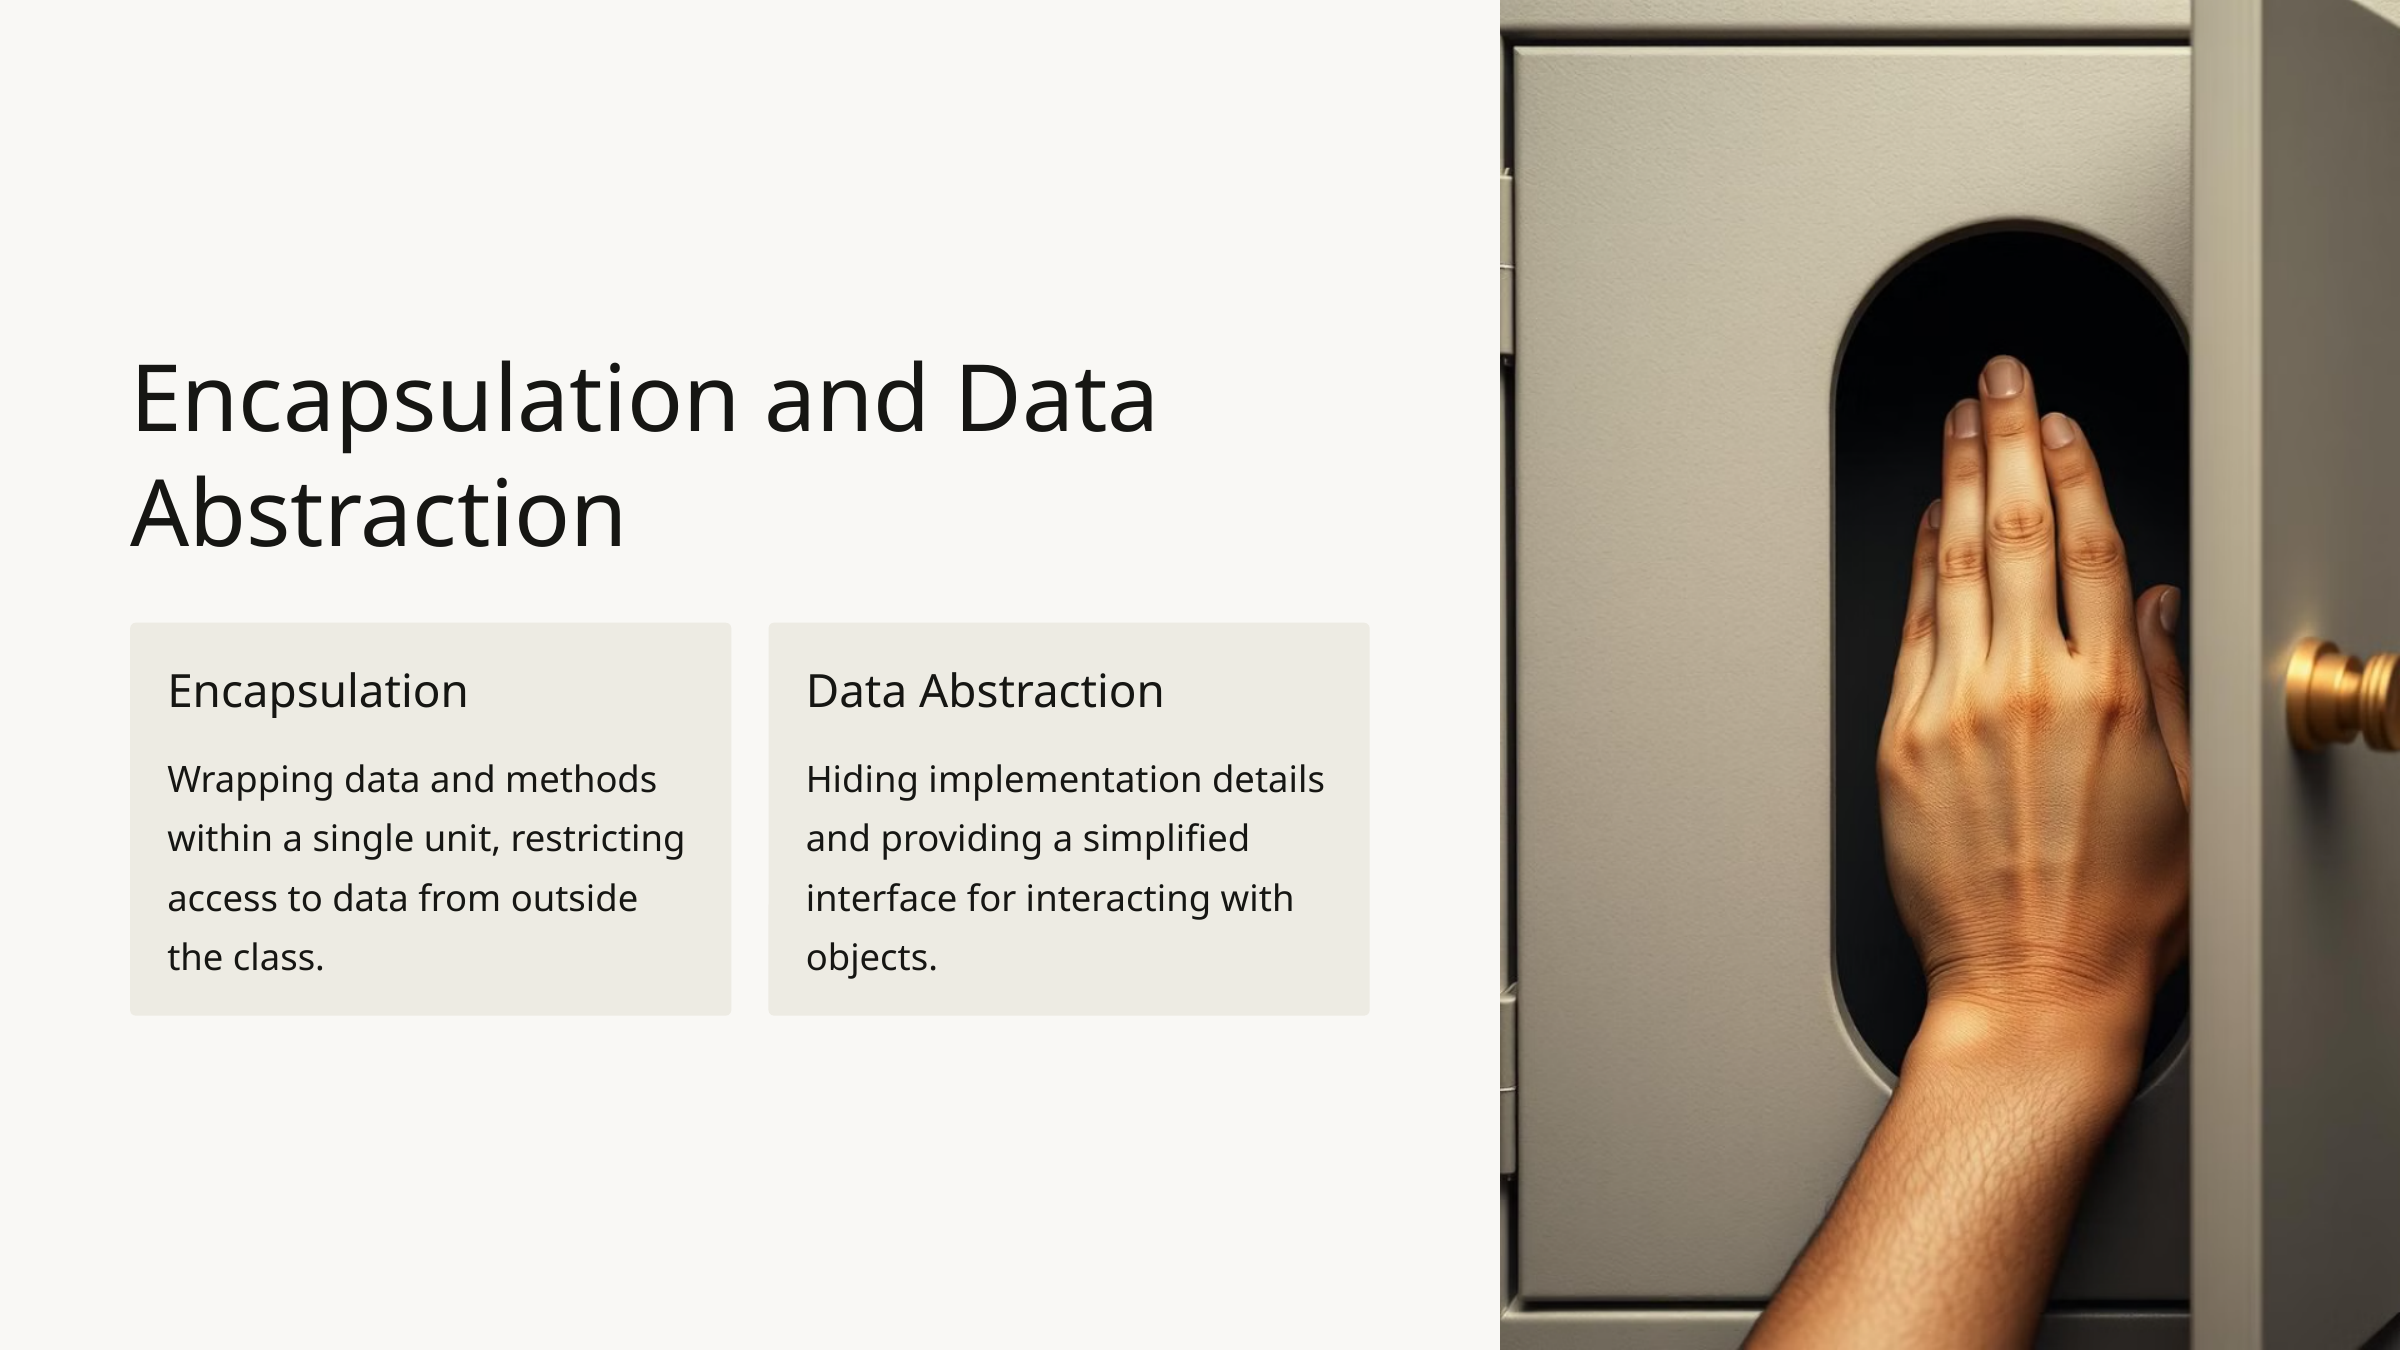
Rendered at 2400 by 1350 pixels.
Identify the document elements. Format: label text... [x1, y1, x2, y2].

text_box Encapsulation [167, 659, 633, 718]
text_box Hiding implementation details and providing a simplified interface for interacting with objects. [805, 740, 1333, 979]
text_box [130, 622, 732, 1016]
text_box [768, 622, 1370, 1016]
text_box Data Abstraction [805, 659, 1271, 718]
picture [1499, 0, 2400, 1350]
text_box Encapsulation and Data Abstraction [130, 334, 1370, 567]
text_box Wrapping data and methods within a single unit, restricting access to data from outside the class. [167, 740, 695, 979]
